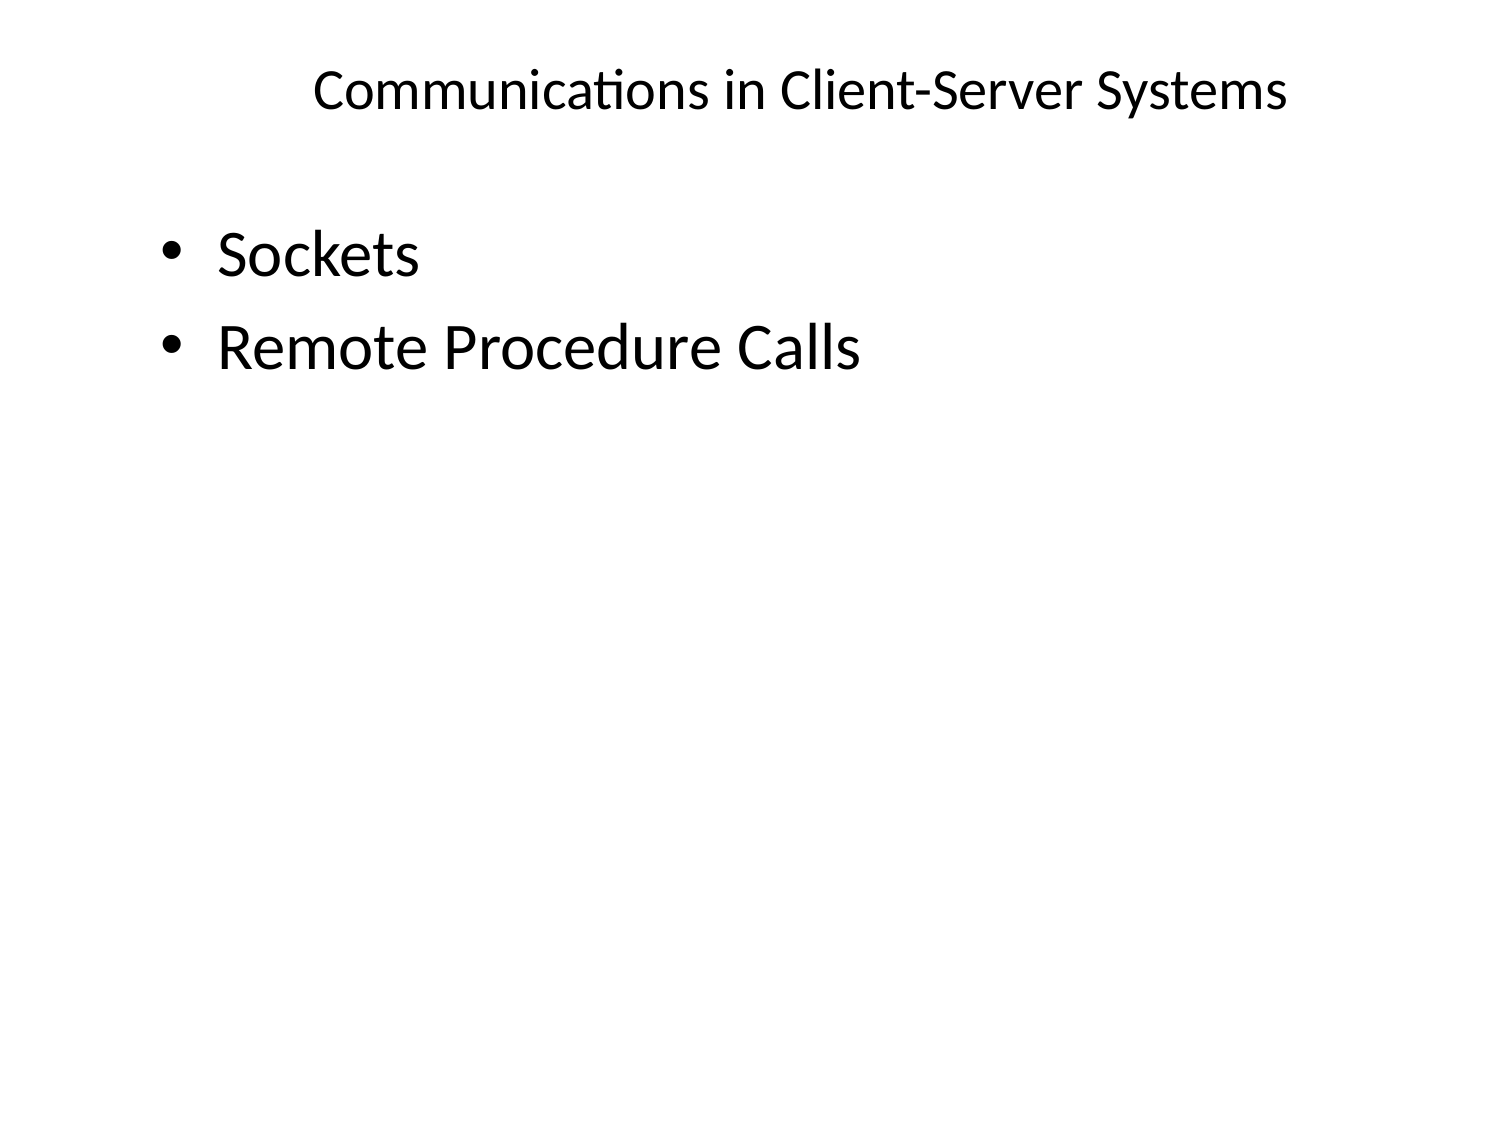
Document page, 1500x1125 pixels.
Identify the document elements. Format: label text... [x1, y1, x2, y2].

list Sockets Remote Procedure Calls [145, 202, 1261, 946]
title Communications in Client-Server Systems [125, 38, 1476, 134]
